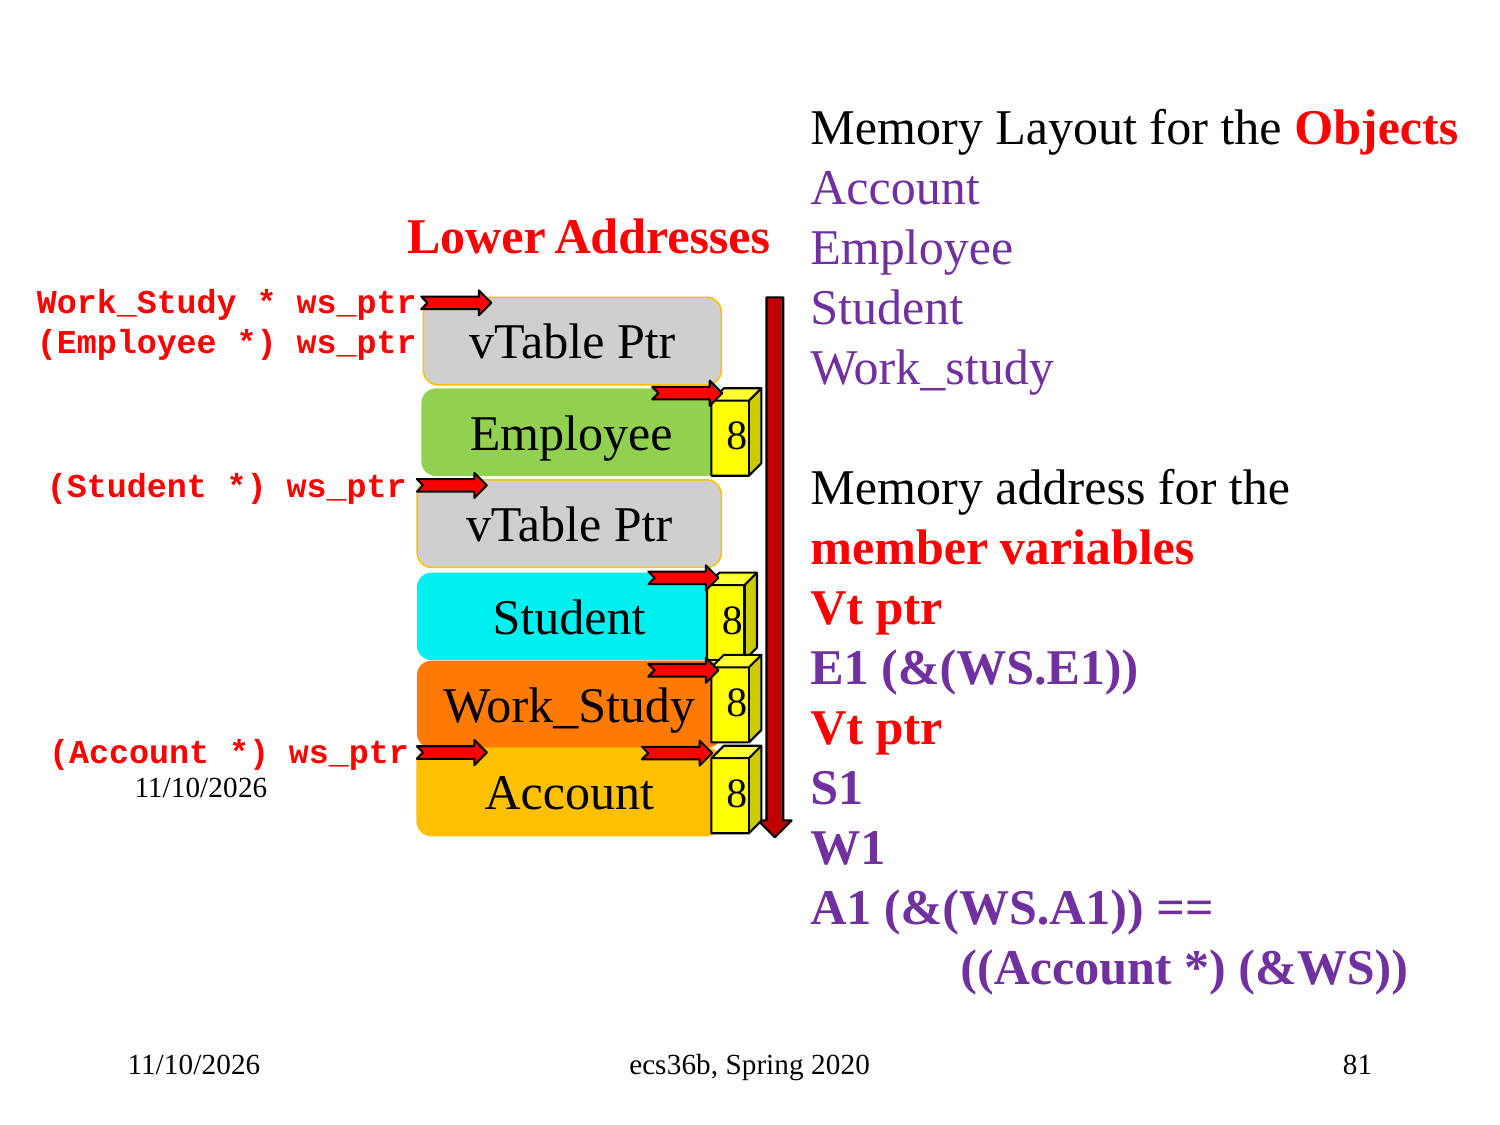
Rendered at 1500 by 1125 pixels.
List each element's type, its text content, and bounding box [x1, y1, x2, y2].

text_box Memory Layout for the Objects Account Employee Student Work_study Memory address for the member variables Vt ptr E1 (&(WS.E1)) Vt ptr S1 W1 A1 (&(WS.A1)) == ((Account *) (&WS)) [795, 87, 1482, 1003]
text_box [642, 740, 713, 766]
text_box 5/3/23 [119, 778, 417, 824]
text_box Work_Study * ws_ptr (Employee *) ws_ptr [22, 273, 432, 368]
text_box 8 [707, 572, 758, 661]
text_box Work_Study [416, 660, 718, 748]
text_box (Account *) ws_ptr [34, 723, 425, 778]
text_box 8 [711, 654, 762, 743]
footer ecs36b, Spring 2020 [512, 1024, 988, 1101]
text_box Account [417, 748, 717, 836]
text_box vTable Ptr [417, 479, 722, 568]
text_box (Student *) ws_ptr [32, 456, 422, 512]
text_box vTable Ptr [423, 297, 722, 385]
text_box Lower Addresses [392, 196, 786, 271]
text_box [432, 290, 492, 316]
text_box [648, 657, 719, 683]
text_box [416, 740, 487, 766]
text_box [648, 565, 719, 591]
text_box 8 [711, 388, 762, 476]
text_box 8 [711, 745, 762, 834]
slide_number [112, 1024, 426, 1101]
text_box Student [416, 572, 707, 661]
slide_number 81 [1074, 1024, 1388, 1101]
text_box [652, 380, 723, 406]
text_box [760, 297, 792, 838]
text_box [422, 472, 487, 498]
text_box Employee [421, 388, 711, 476]
